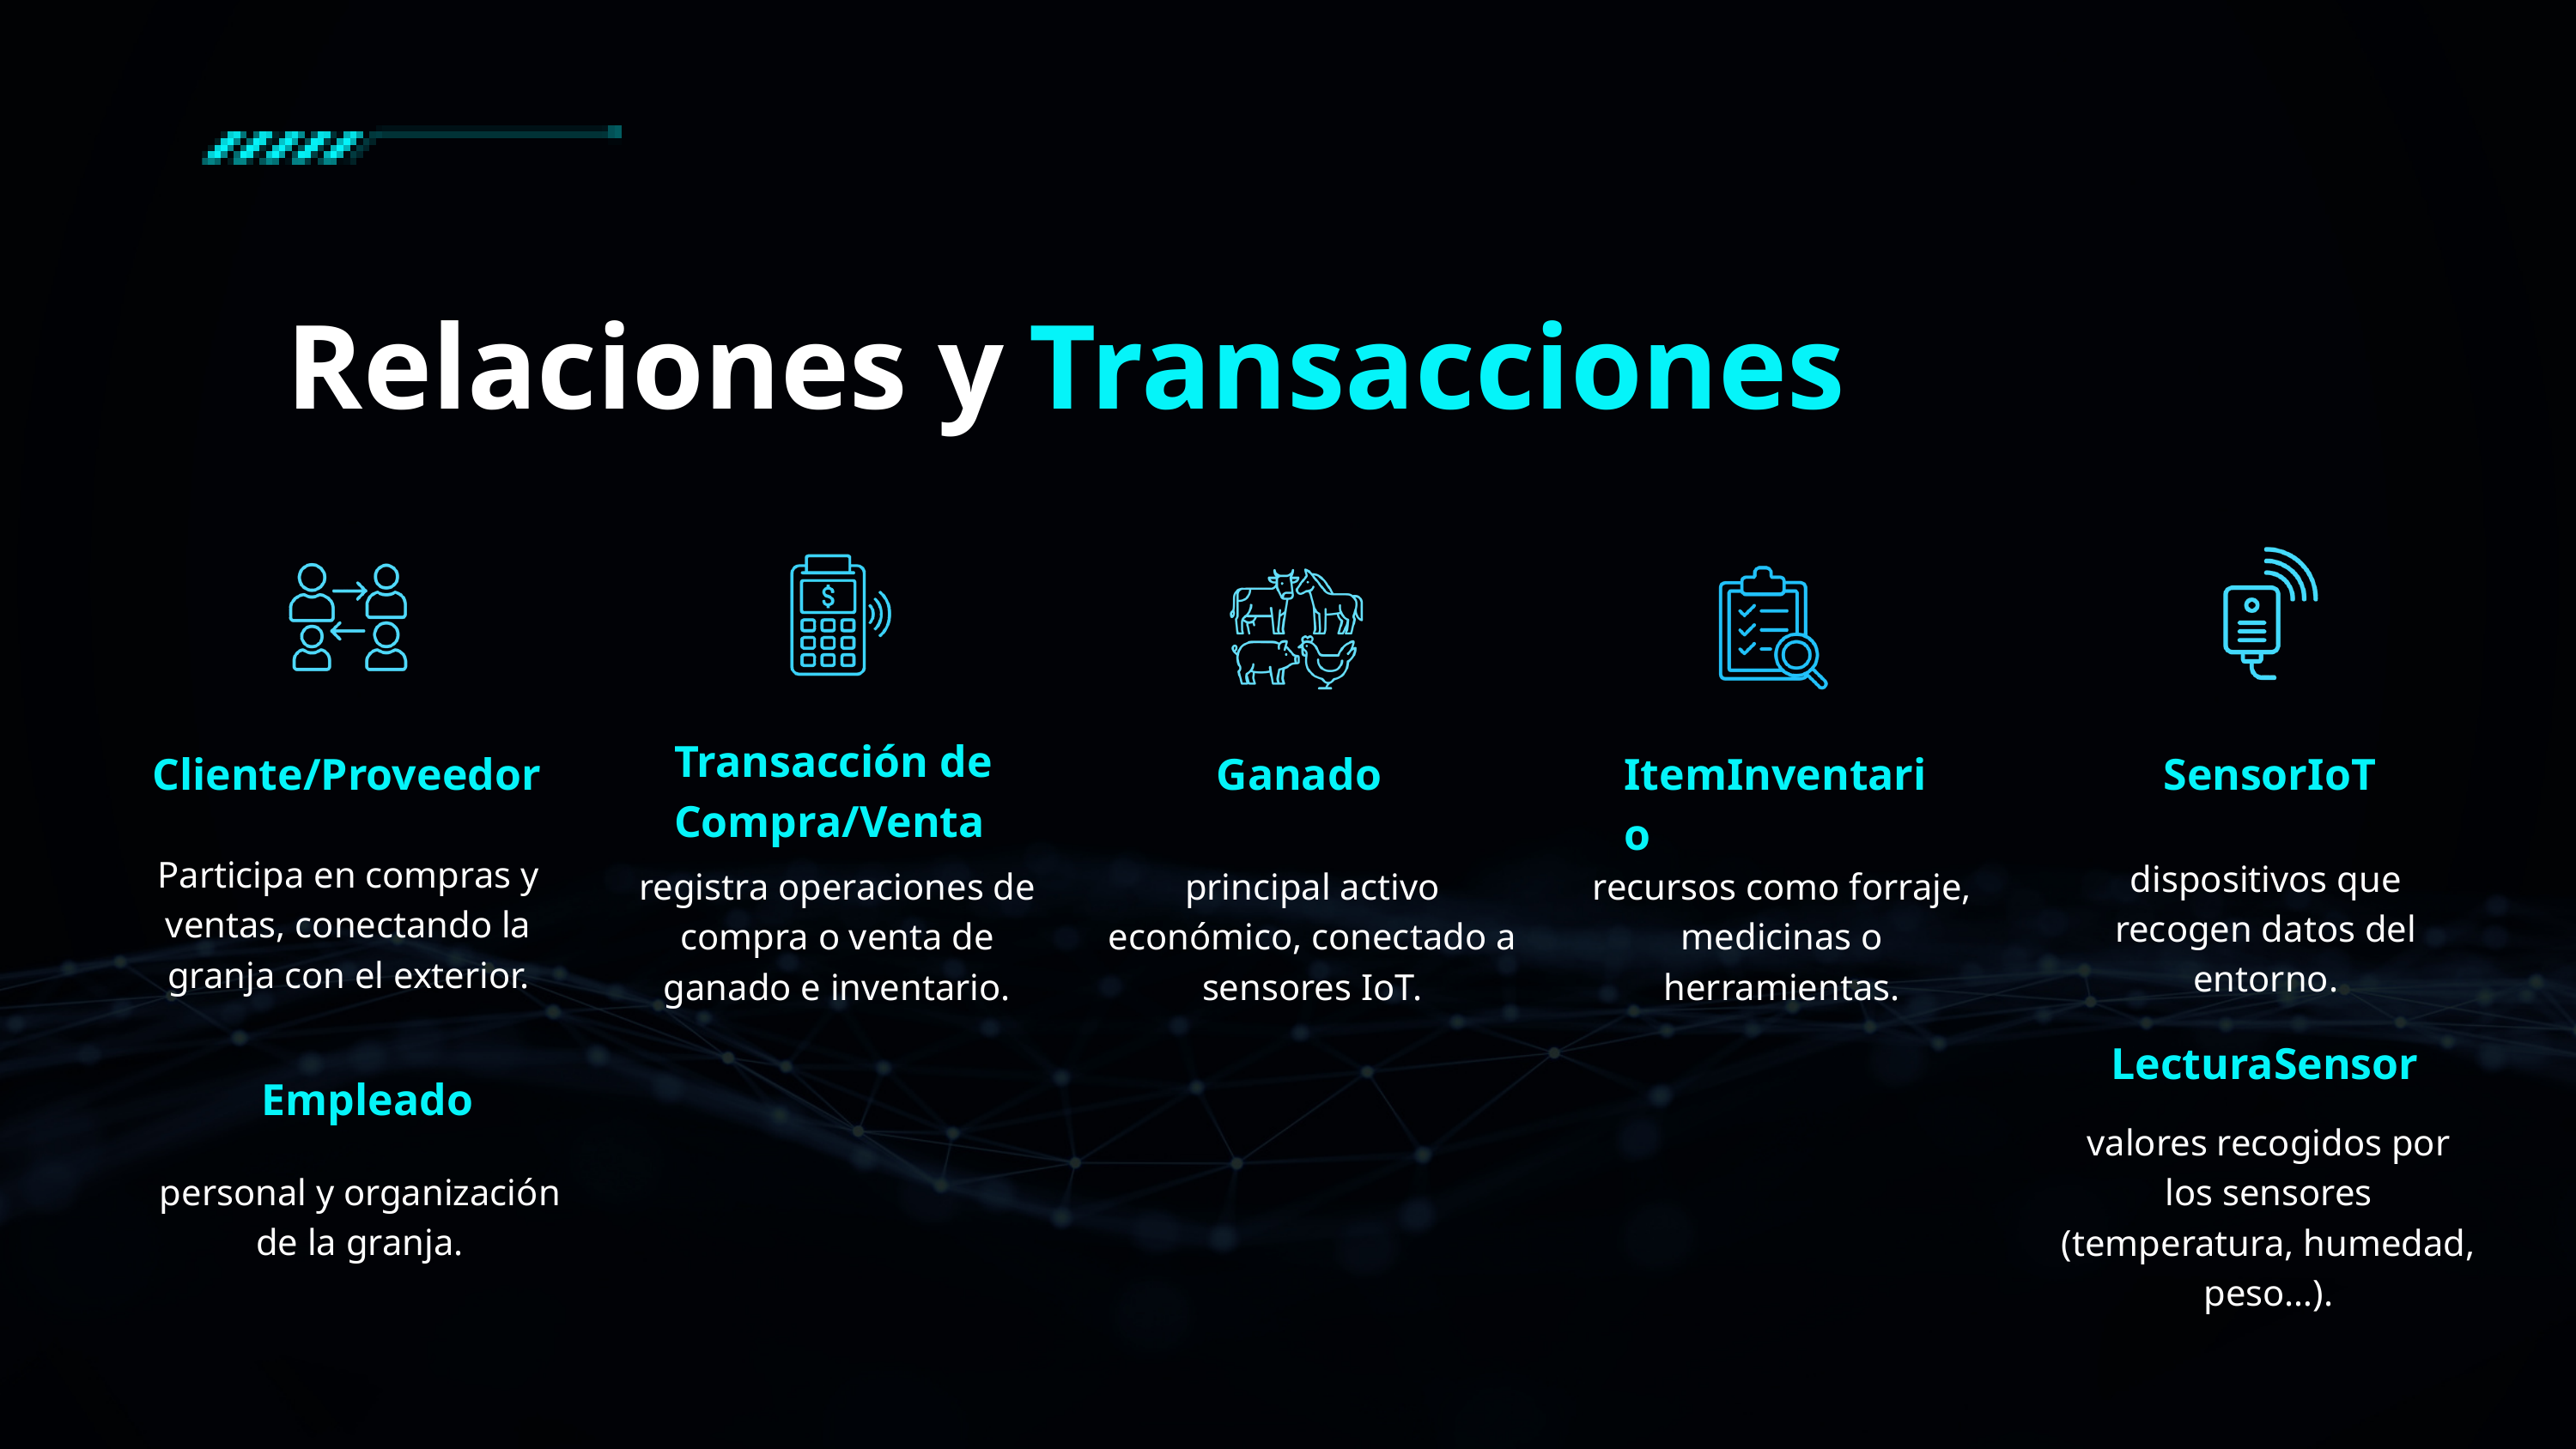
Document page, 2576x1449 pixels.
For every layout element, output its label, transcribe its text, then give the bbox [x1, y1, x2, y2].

text_box [2190, 535, 2347, 692]
text_box LecturaSensor [2111, 1028, 2421, 1088]
text_box Transacciones [1029, 269, 1986, 433]
text_box [0, 0, 2576, 1449]
text_box dispositivos que recogen datos del entorno. [2057, 849, 2474, 1000]
text_box [1694, 551, 1849, 706]
text_box registra operaciones de compra o venta de ganado e inventario. [629, 857, 1045, 1008]
text_box SensorIoT [2163, 738, 2474, 799]
text_box [1225, 558, 1367, 700]
text_box principal activo económico, conectado a sensores IoT. [1104, 857, 1521, 1008]
text_box Participa en compras y ventas, conectando la granja con el exterior. [140, 845, 556, 996]
text_box Transacción de Compra/Venta [673, 725, 1049, 846]
text_box recursos como forraje, medicinas o herramientas. [1574, 857, 1990, 1008]
text_box valores recogidos por los sensores (temperatura, humedad, peso…). [2061, 1113, 2476, 1314]
text_box [765, 543, 909, 688]
text_box [202, 125, 622, 165]
text_box ItemInventario [1624, 738, 1941, 857]
text_box Relaciones y [286, 269, 1024, 433]
text_box Empleado [152, 1064, 583, 1125]
text_box Cliente/Proveedor [152, 738, 583, 799]
text_box personal y organización de la granja. [152, 1162, 568, 1264]
text_box Ganado [1216, 738, 1484, 799]
text_box [273, 535, 424, 687]
